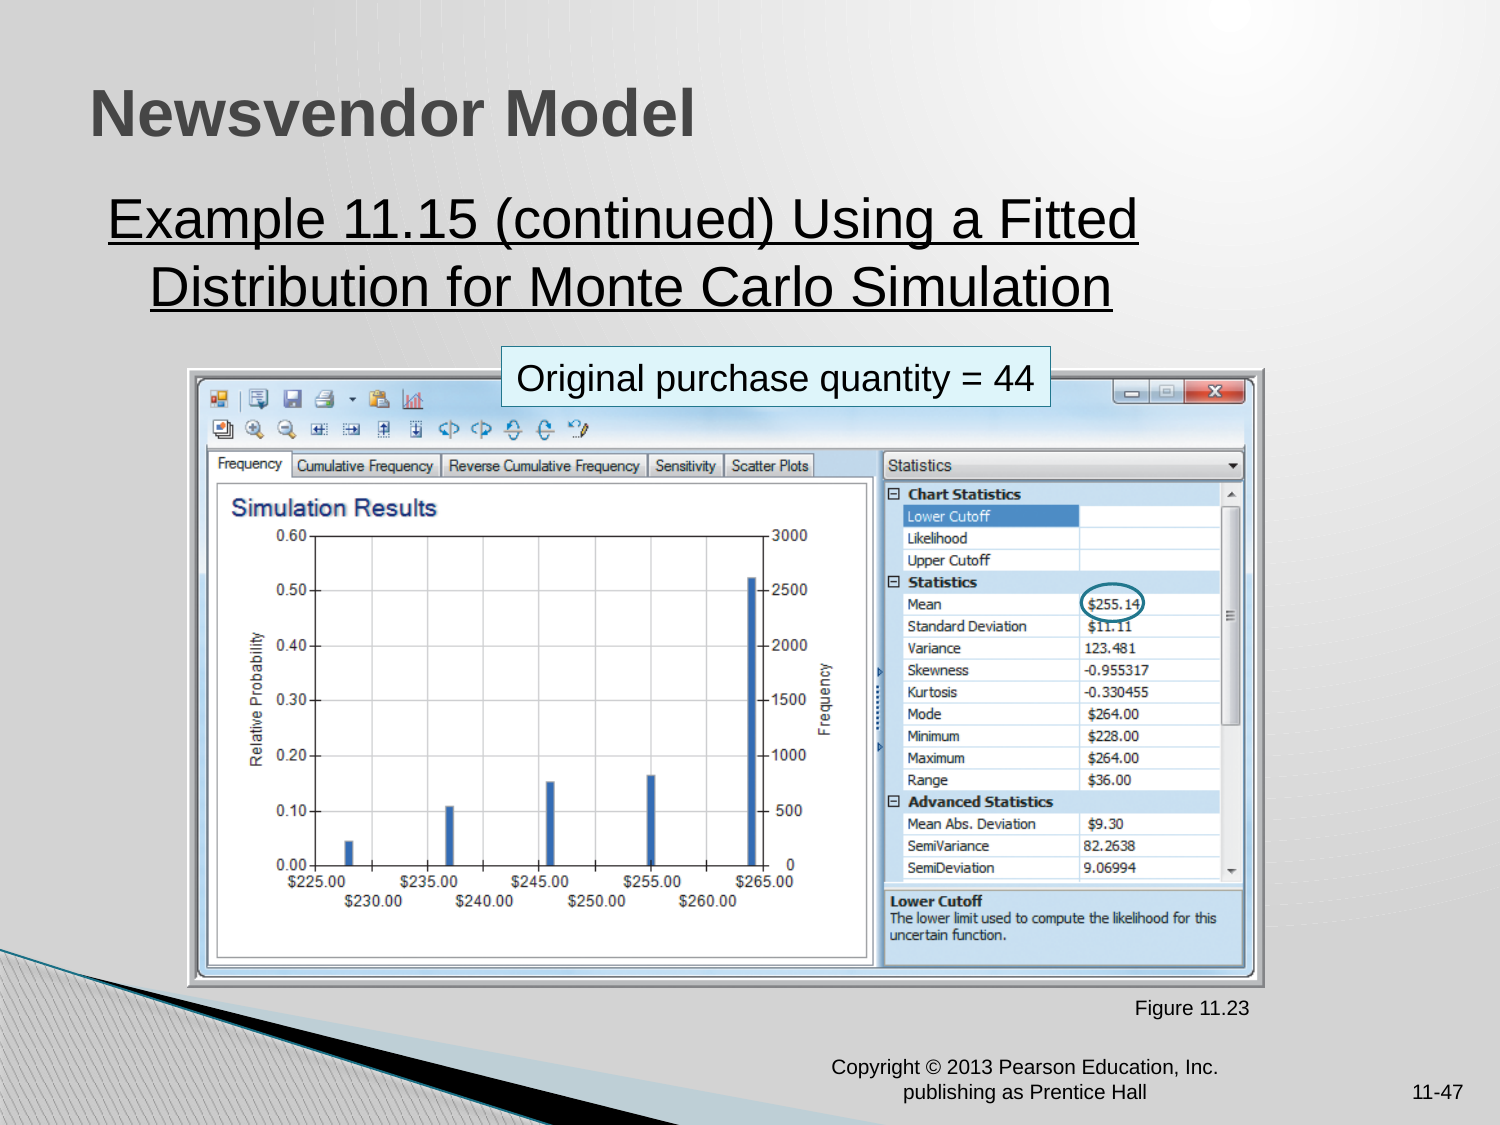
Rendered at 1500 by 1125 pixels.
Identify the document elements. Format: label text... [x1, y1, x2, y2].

title Newsvendor Model [75, 45, 1425, 175]
footer Copyright © 2013 Pearson Education, Inc. publishing as Prentice Hall [812, 1051, 1238, 1112]
text_box Figure 11.23 [1120, 997, 1265, 1028]
slide_number 11-47 [1362, 1051, 1479, 1112]
text_box Original purchase quantity = 44 [501, 346, 1051, 367]
picture [187, 367, 1265, 988]
list Example 11.15 (continued) Using a Fitted Distribution for Monte Carlo Simulation [74, 174, 1426, 918]
